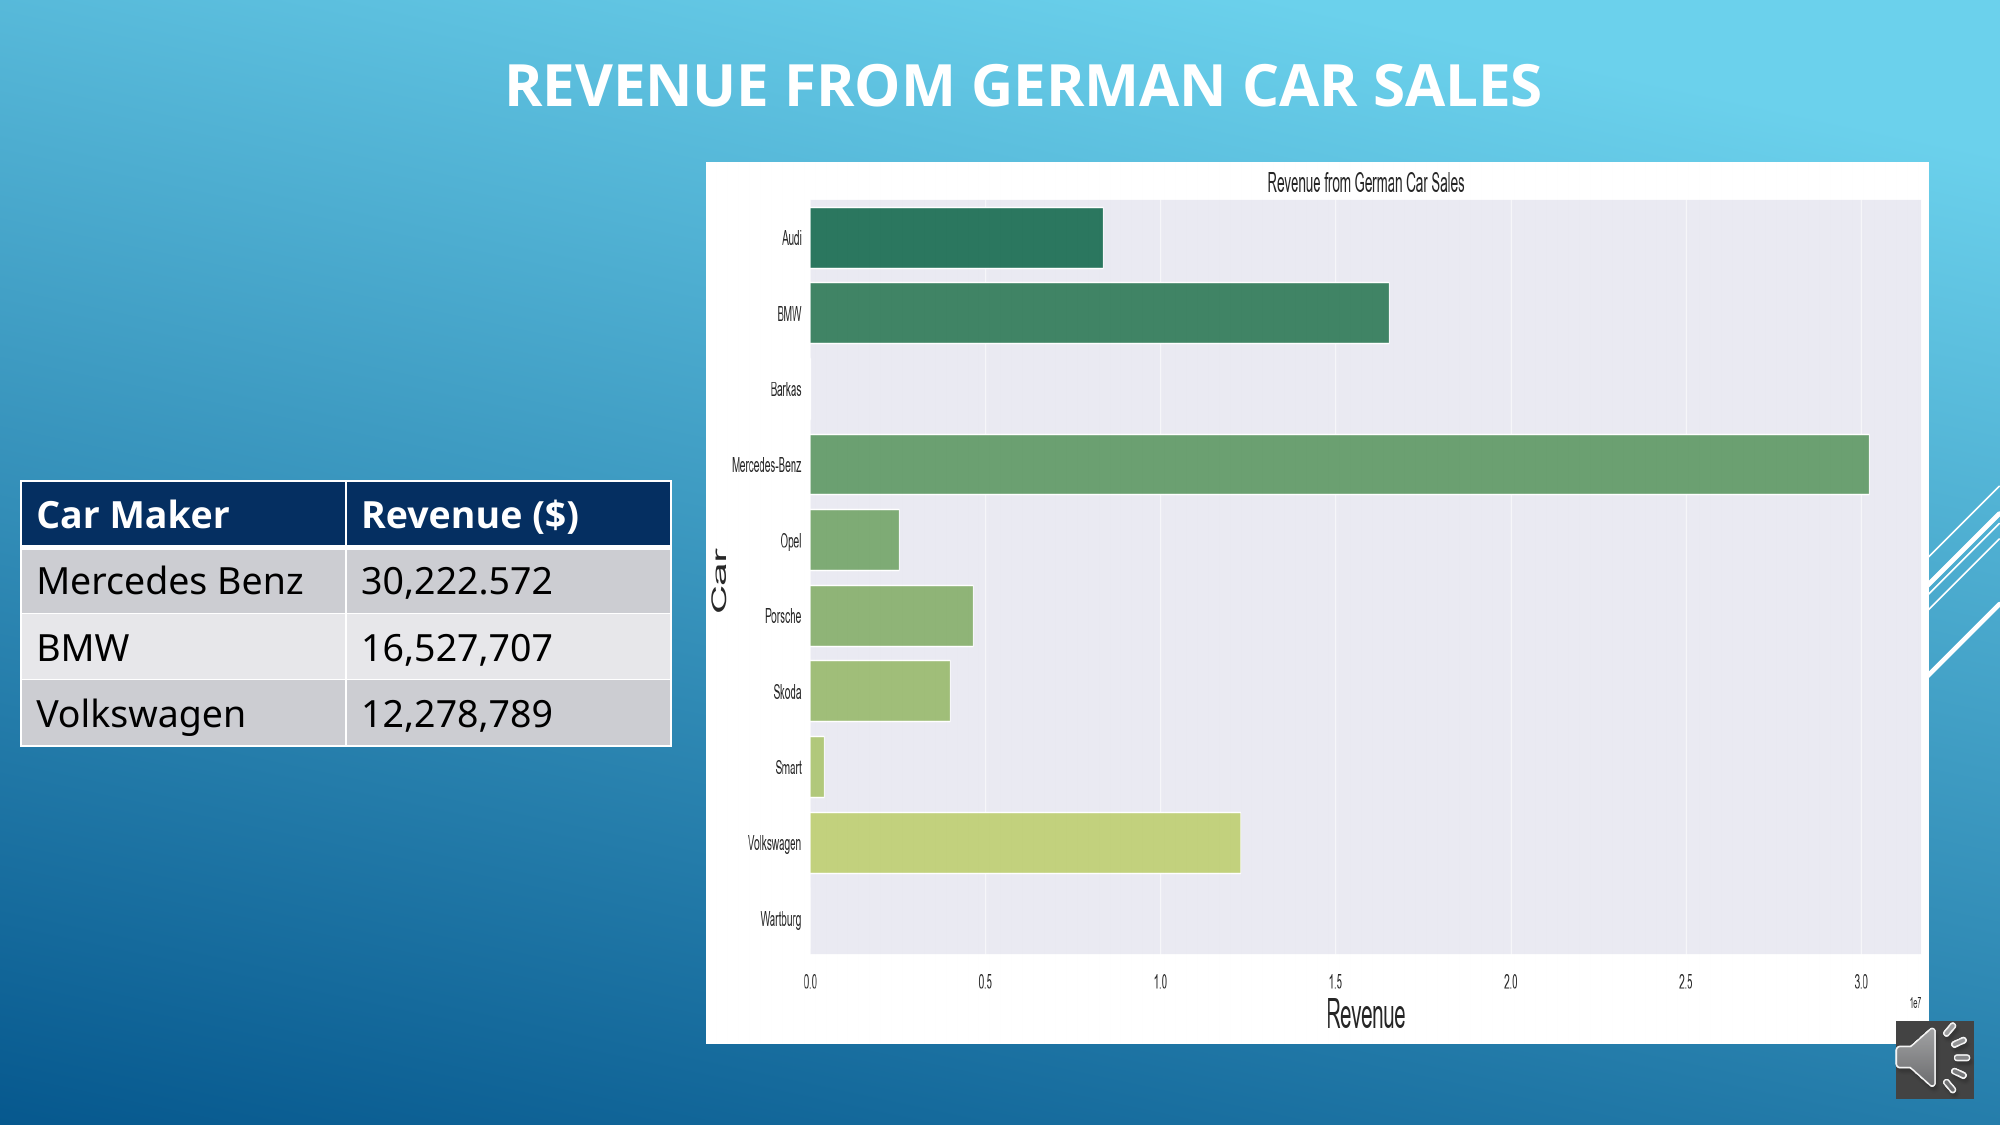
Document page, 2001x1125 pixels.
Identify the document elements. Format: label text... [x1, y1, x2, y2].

table_cell Mercedes Benz [22, 550, 345, 613]
table_header Car Maker [22, 482, 345, 545]
table_cell Volkswagen [22, 680, 345, 745]
table_cell BMW [22, 614, 345, 679]
table_cell 12,278,789 [347, 680, 670, 745]
table_header Revenue ($) [347, 482, 670, 545]
title REVENUE FROM GERMAN CAR SALES [454, 44, 1594, 121]
picture [705, 161, 1976, 1101]
table_cell 30,222.572 [347, 550, 670, 613]
table_cell 16,527,707 [347, 614, 670, 679]
